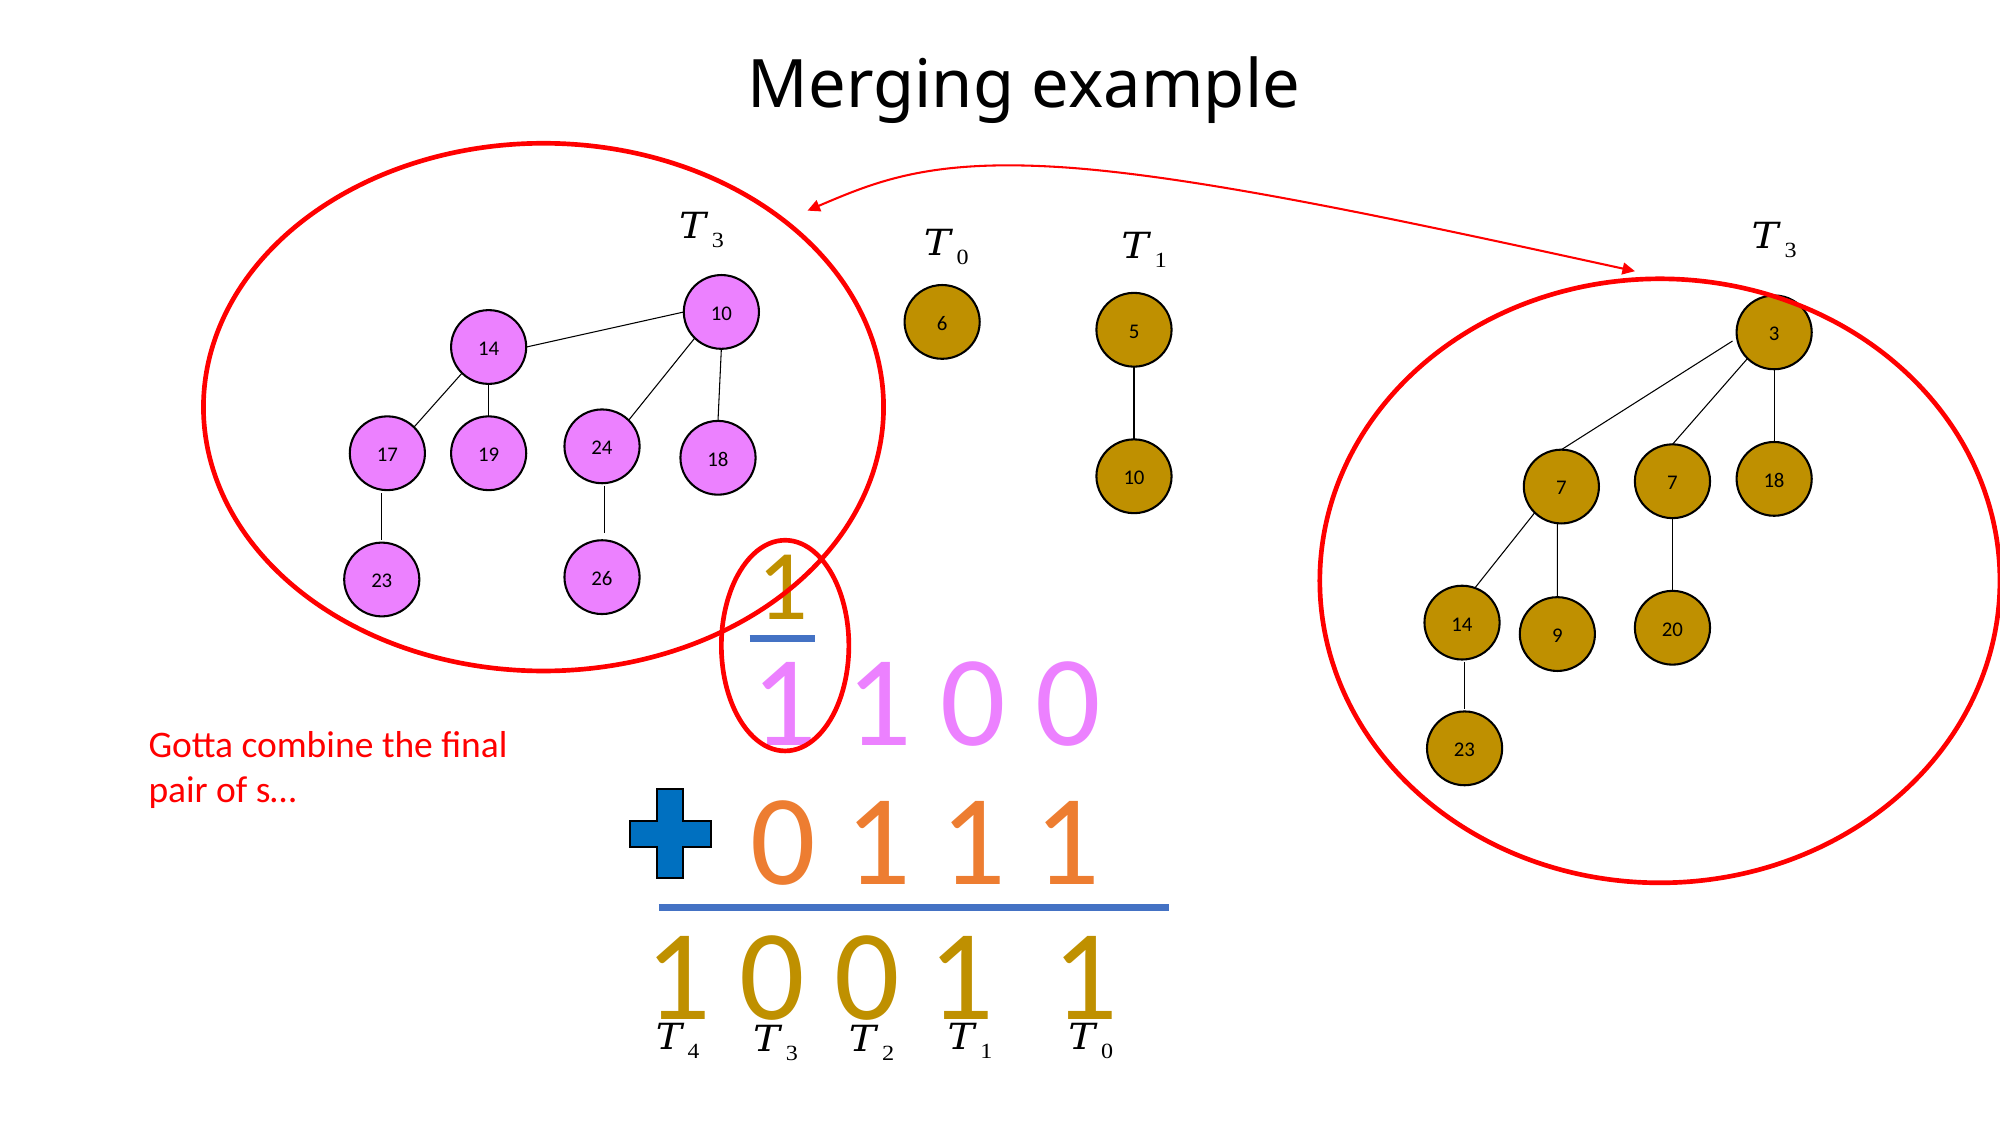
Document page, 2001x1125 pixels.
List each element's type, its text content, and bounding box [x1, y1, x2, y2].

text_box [1561, 340, 1733, 450]
text_box 3 [1774, 294, 1800, 304]
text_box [526, 311, 684, 348]
text_box [629, 788, 712, 879]
title Merging example [658, 40, 1390, 131]
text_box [1733, 358, 1748, 445]
text_box [1318, 277, 2000, 884]
text_box [720, 559, 850, 752]
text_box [1474, 512, 1535, 589]
text_box [807, 164, 1635, 275]
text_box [628, 337, 695, 421]
text_box 5 [1095, 291, 1173, 368]
text_box 1 1 0 0 [736, 608, 1400, 779]
text_box 1 0 0 1 1 [630, 882, 1190, 1053]
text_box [717, 348, 722, 421]
text_box [202, 142, 885, 673]
text_box 6 [903, 283, 981, 360]
text_box 0 1 1 1 [736, 779, 1169, 882]
text_box 10 [1095, 438, 1173, 515]
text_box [413, 373, 463, 428]
